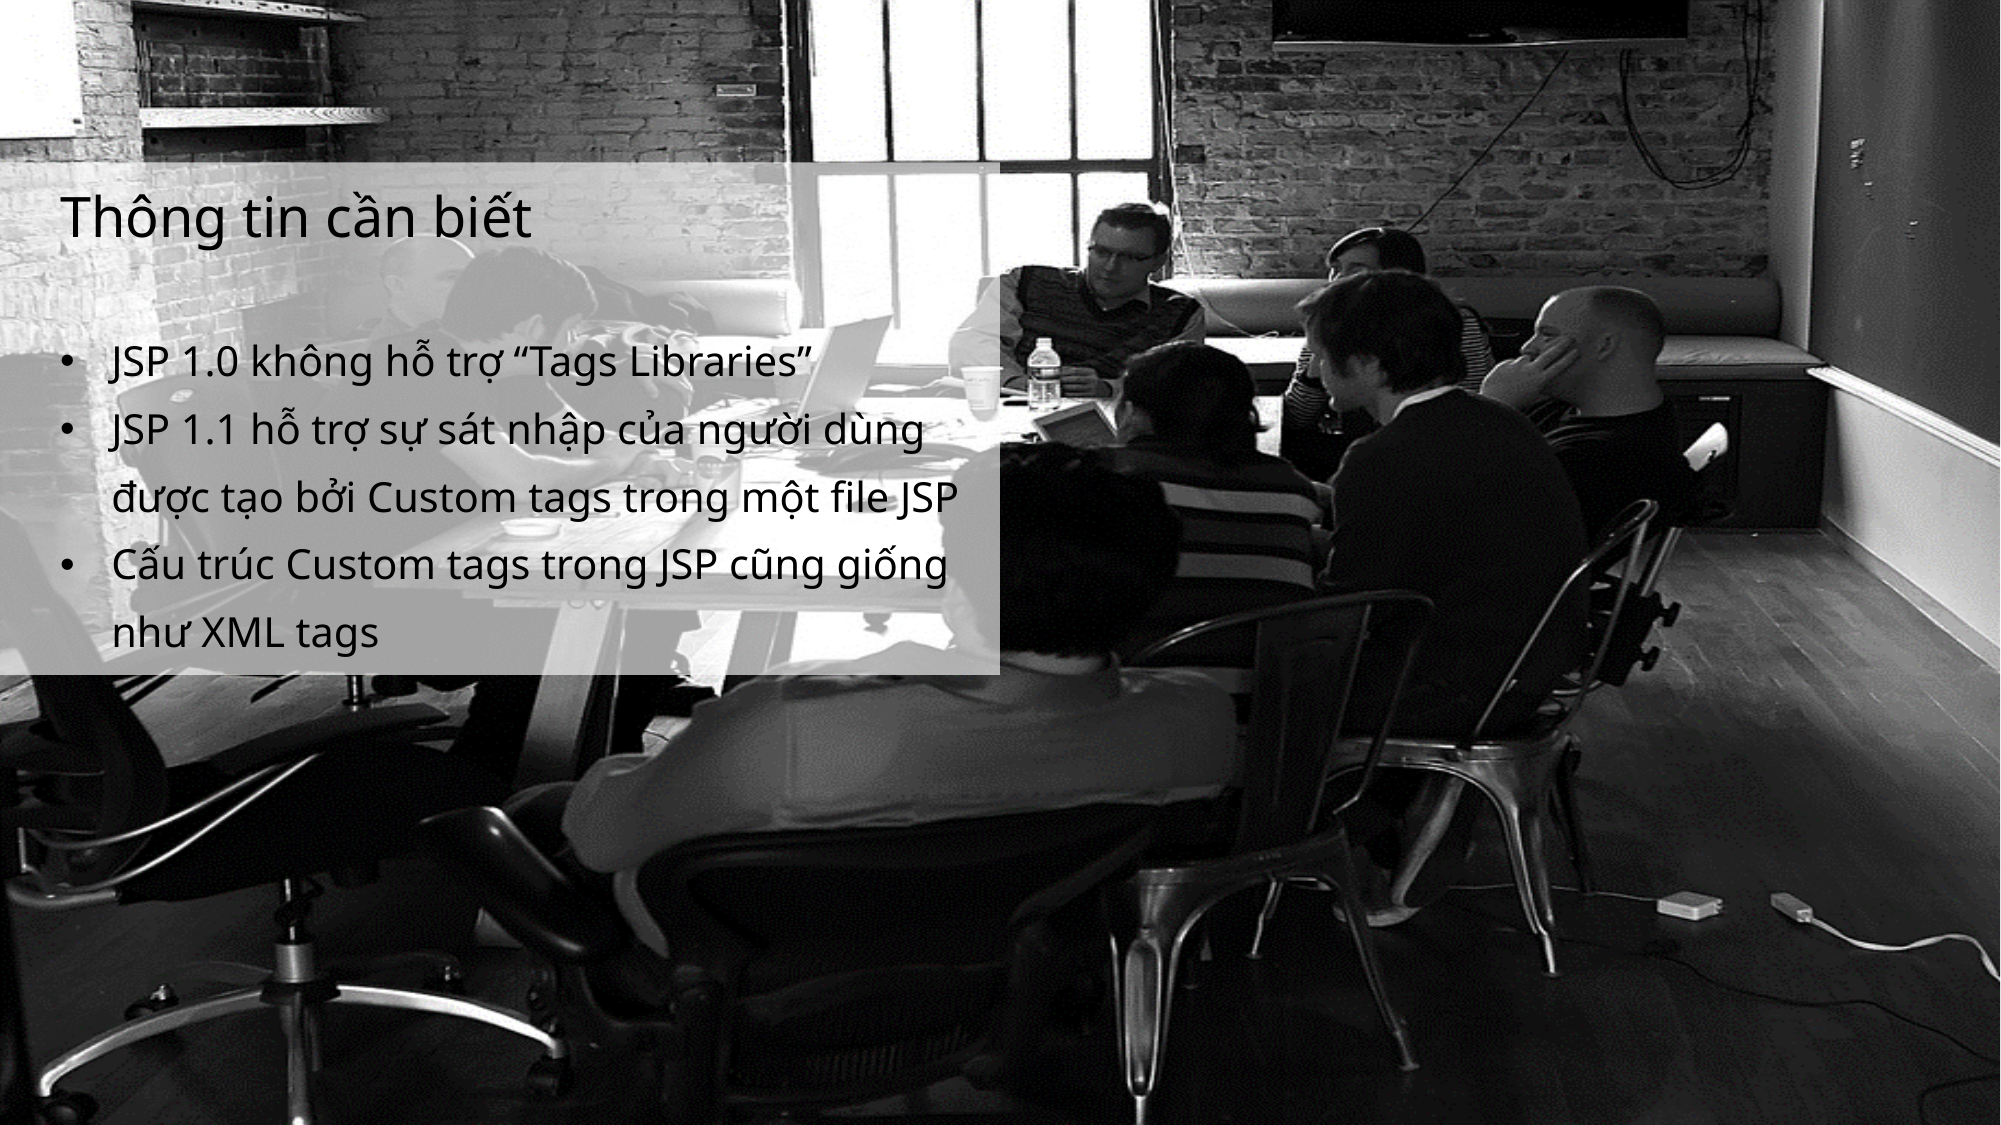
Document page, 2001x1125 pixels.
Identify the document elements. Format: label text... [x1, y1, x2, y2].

picture [0, 0, 2001, 1125]
text_box Thông tin cần biết JSP 1.0 không hỗ trợ “Tags Libraries” JSP 1.1 hỗ trợ sự sát nhập của người dùng được tạo bởi Custom tags trong một file JSP Cấu trúc Custom tags trong JSP cũng giống như XML tags [0, 162, 1000, 675]
